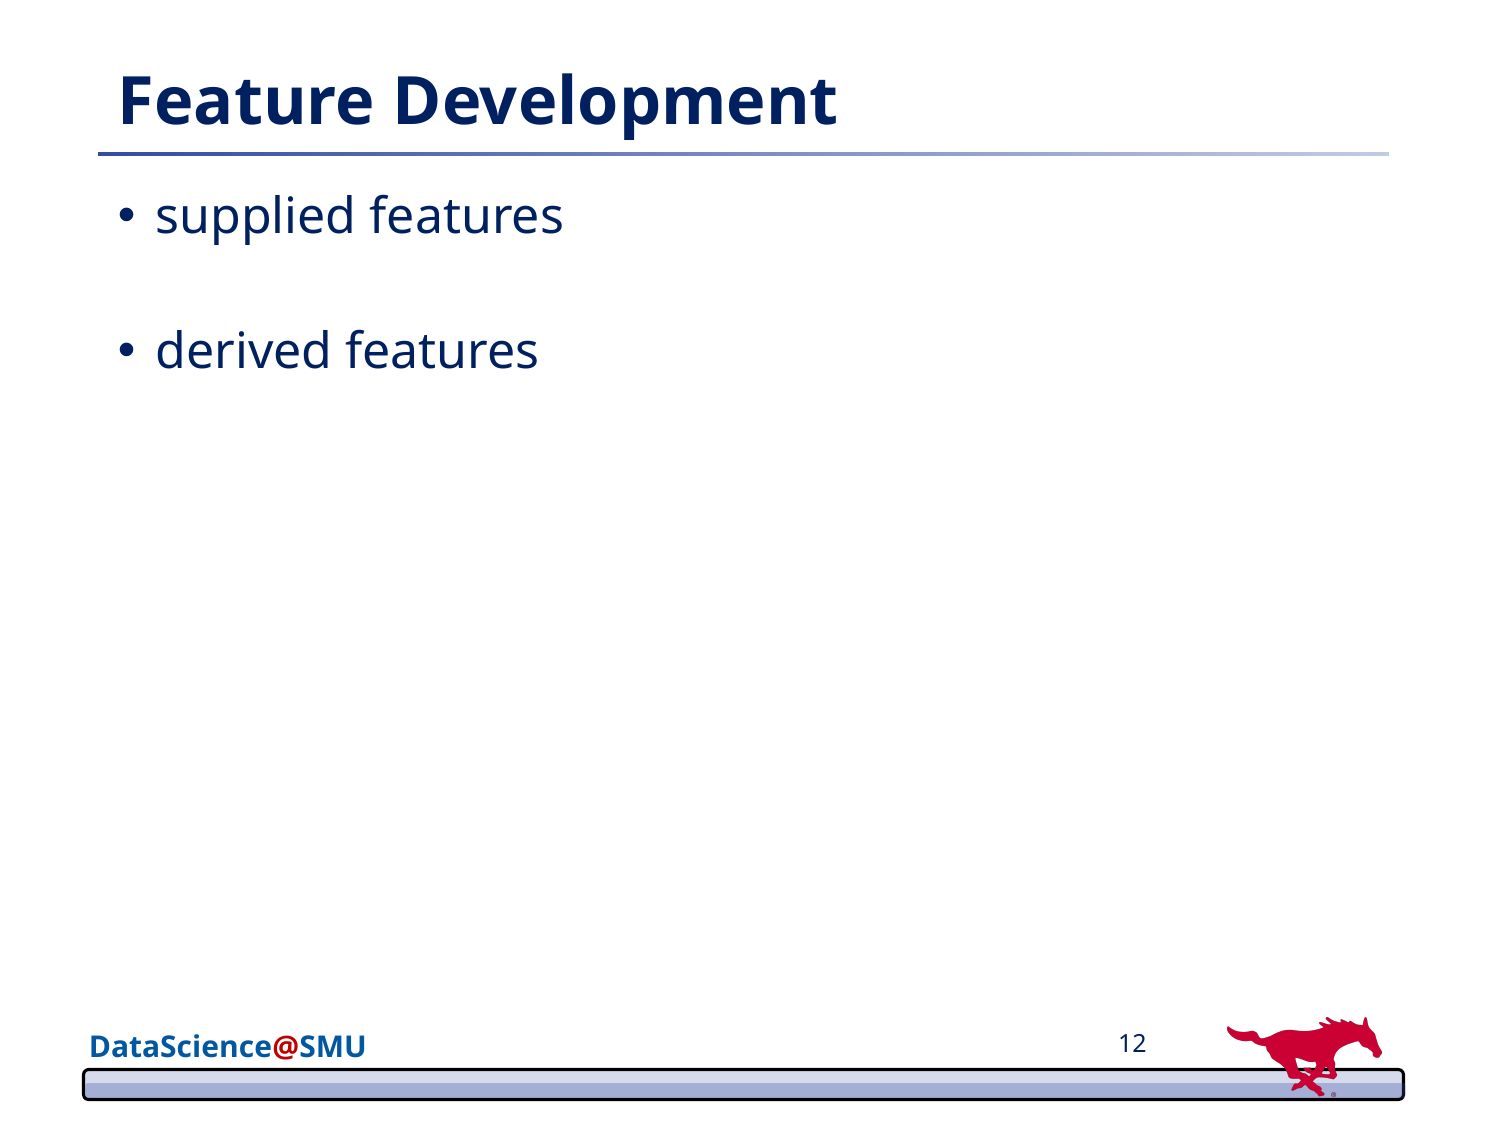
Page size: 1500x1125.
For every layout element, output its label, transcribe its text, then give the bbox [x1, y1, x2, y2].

text_box 12 [1055, 1024, 1210, 1066]
text_box supplied features derived features [103, 182, 936, 1014]
text_box Feature Development [103, 59, 1397, 146]
picture [1227, 1017, 1382, 1097]
